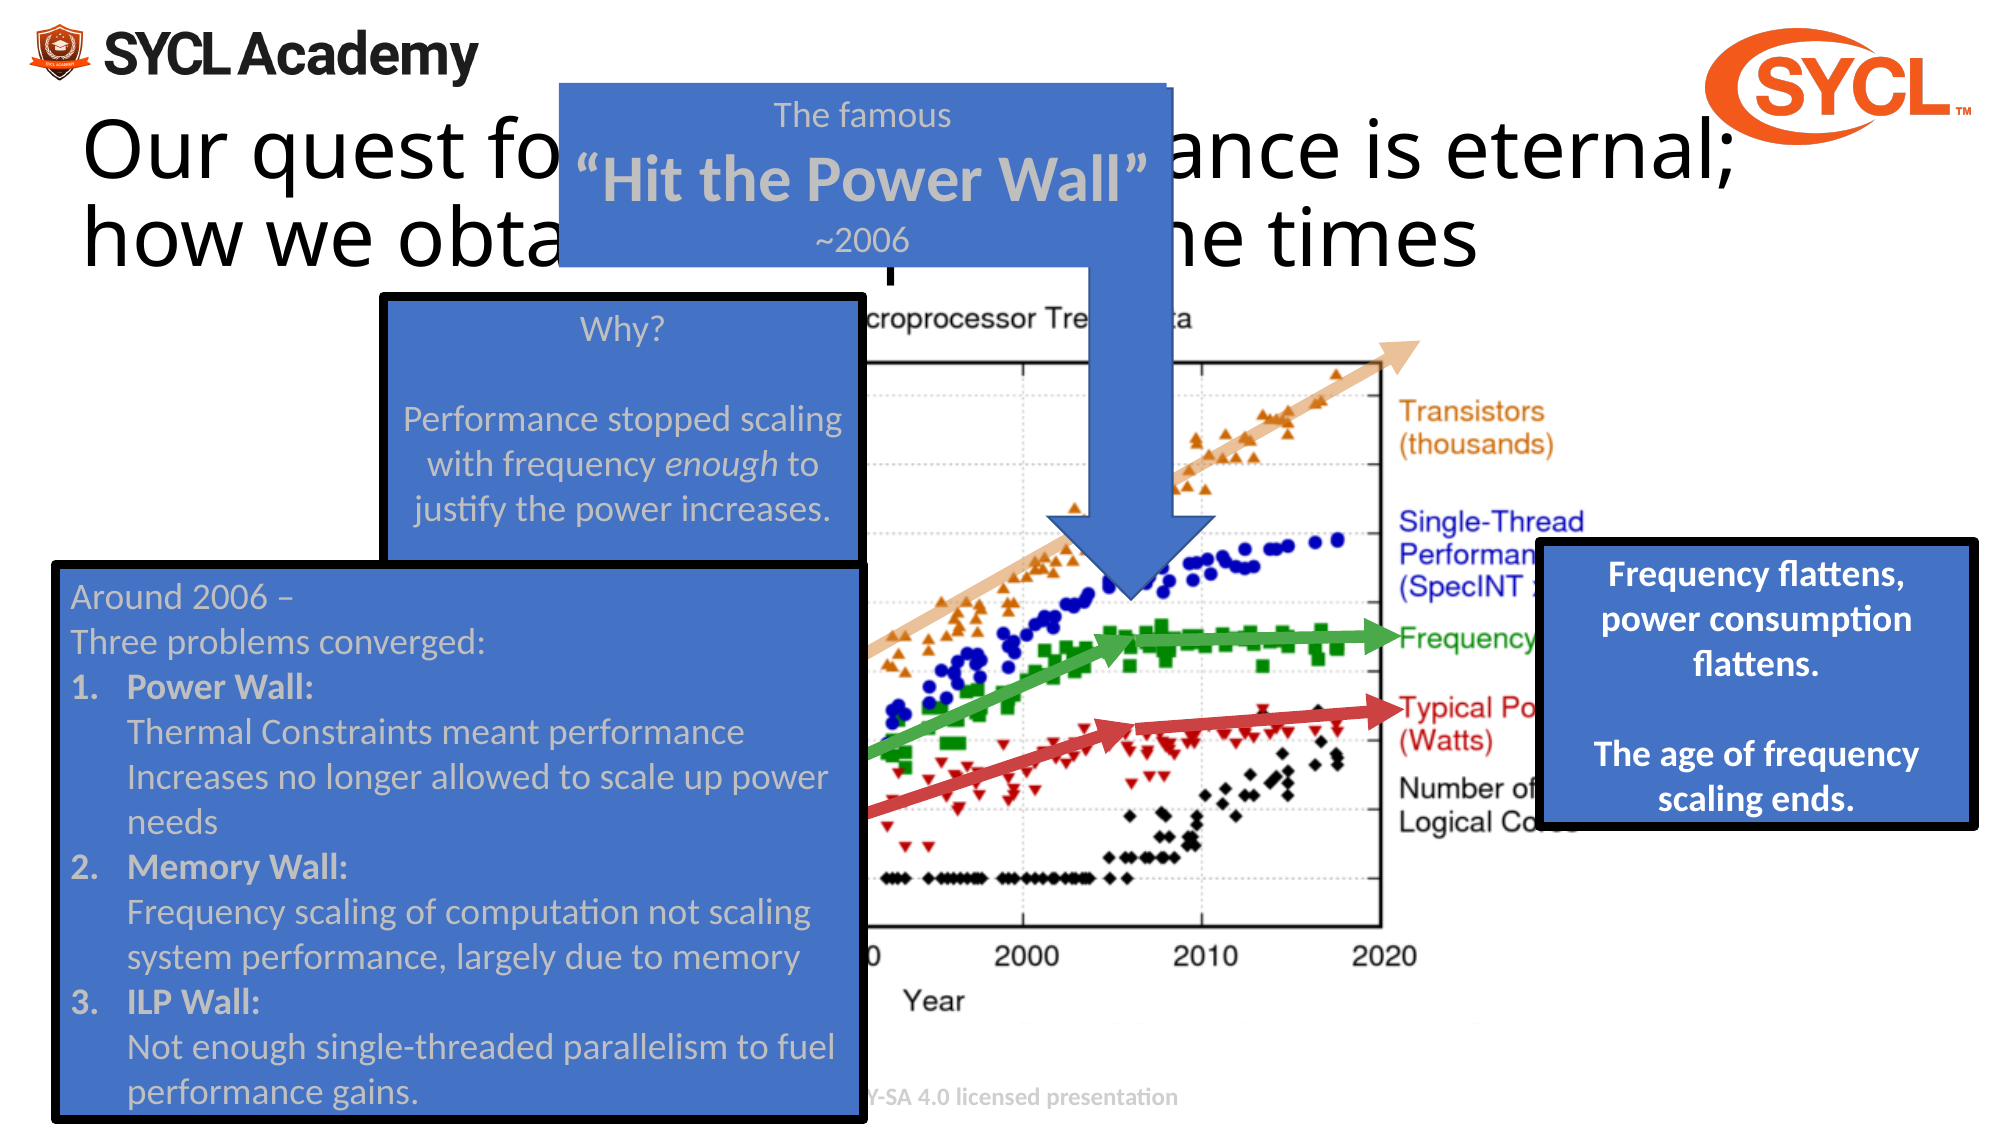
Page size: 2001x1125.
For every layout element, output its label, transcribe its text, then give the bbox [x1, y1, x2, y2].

picture [1705, 28, 1971, 145]
title Our quest for more performance is eternal; how we obtain it adopts to the times [66, 88, 555, 305]
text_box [525, 340, 1421, 846]
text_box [659, 635, 1402, 709]
title Our quest for more performance is eternal; how we obtain it adopts to the times [1214, 88, 1792, 305]
picture [29, 24, 479, 87]
text_box Frequency flattens, power consumption flattens. The age of frequency scaling ends. [1625, 541, 1975, 827]
text_box Around 2006 – Three problems converged: Power Wall: Thermal Constraints meant performance Increases no longer allowed to scale up power needs Memory Wall: Frequency scaling of computation not scaling system performance, largely due to memory ILP Wall: Not enough single-threaded parallelism to fuel performance gains. [55, 564, 864, 1120]
picture [424, 304, 1625, 1024]
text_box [659, 709, 1405, 882]
text_box Why? Performance stopped scaling with frequency enough to justify the power increases. Before 2006: Double Perf = Double Performance; that used to be OKAY (actual math: Double Frequency, Quadrupled Power – but Shrink in Half to Halve the Power) [383, 296, 555, 564]
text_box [555, 82, 1214, 600]
